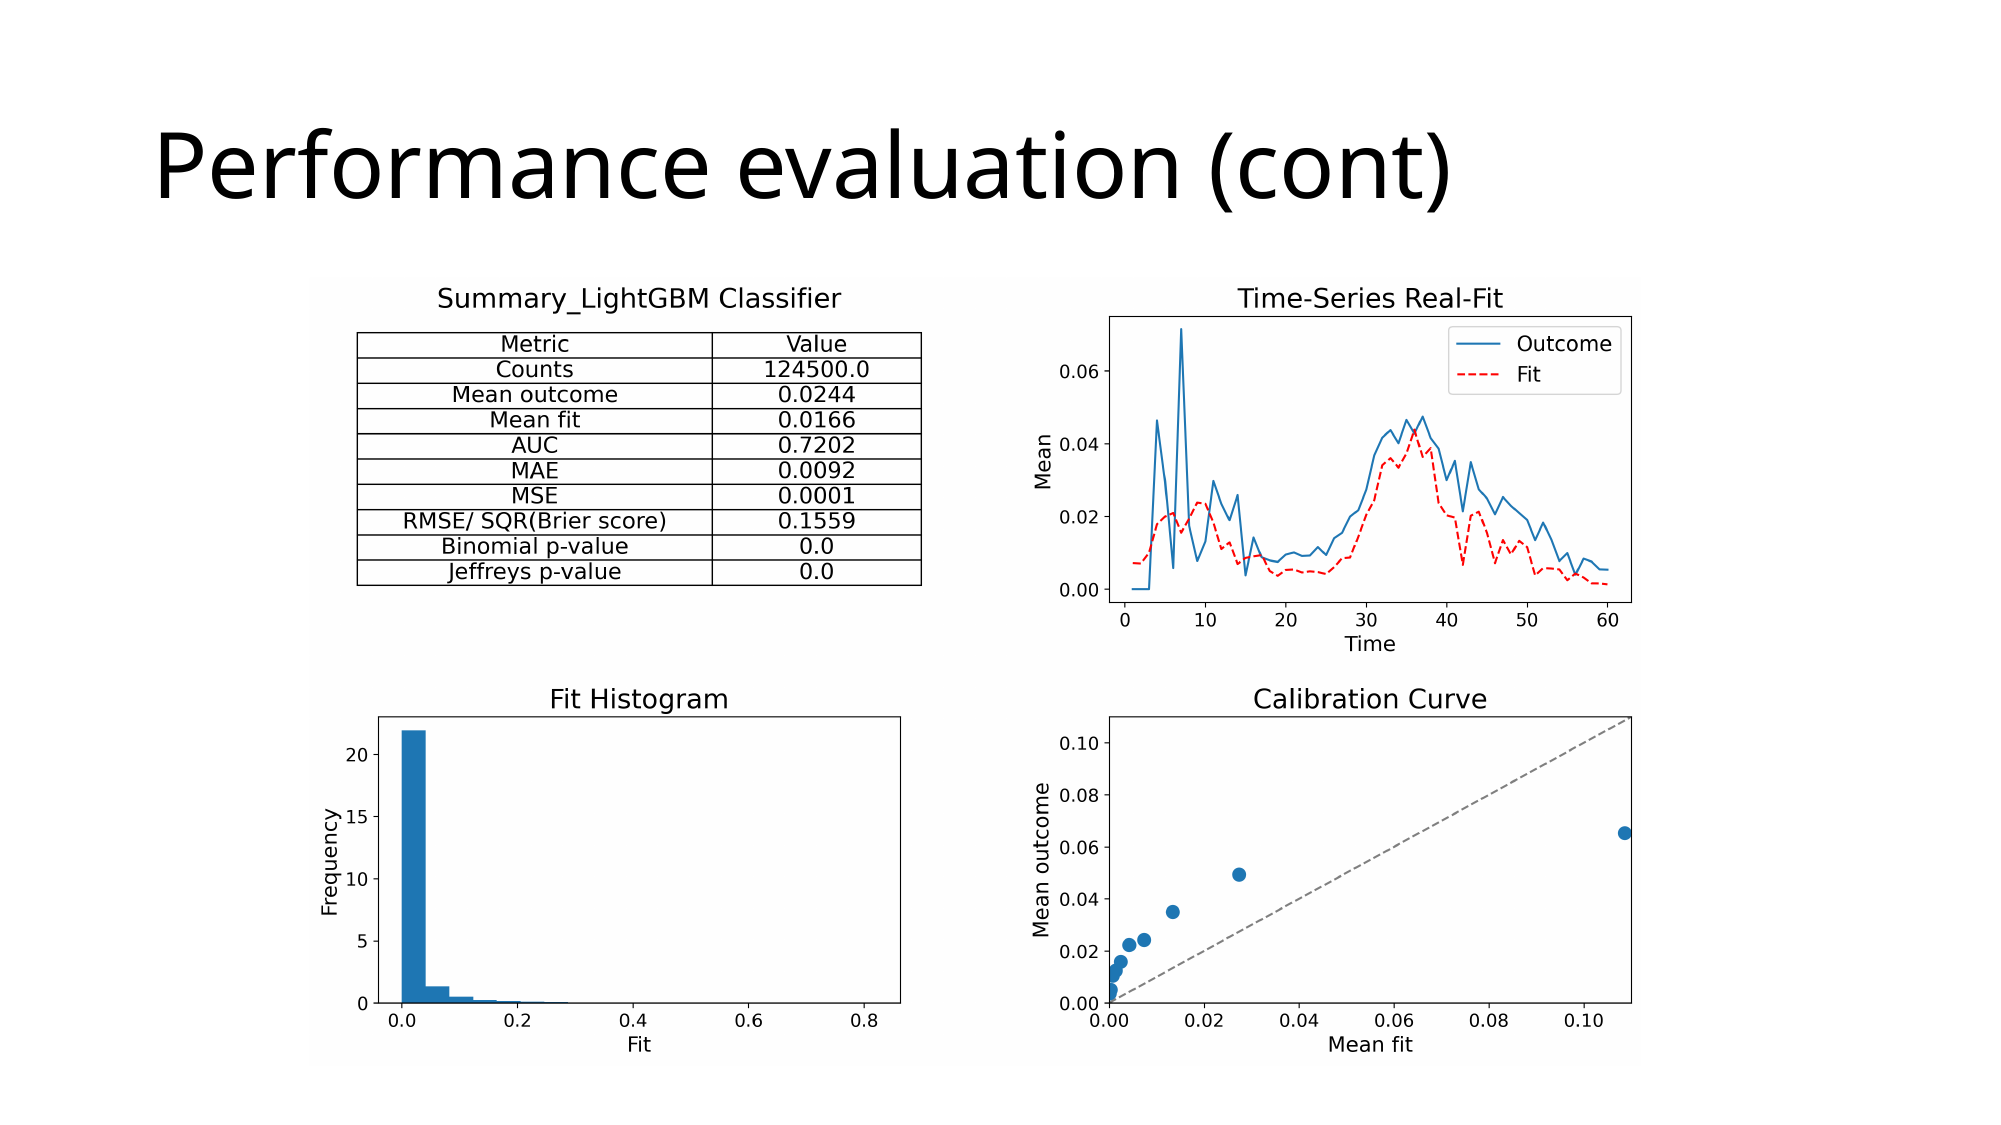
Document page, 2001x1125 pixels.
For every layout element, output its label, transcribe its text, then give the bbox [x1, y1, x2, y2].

title Performance evaluation (cont) [137, 59, 1863, 278]
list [309, 276, 1641, 1066]
